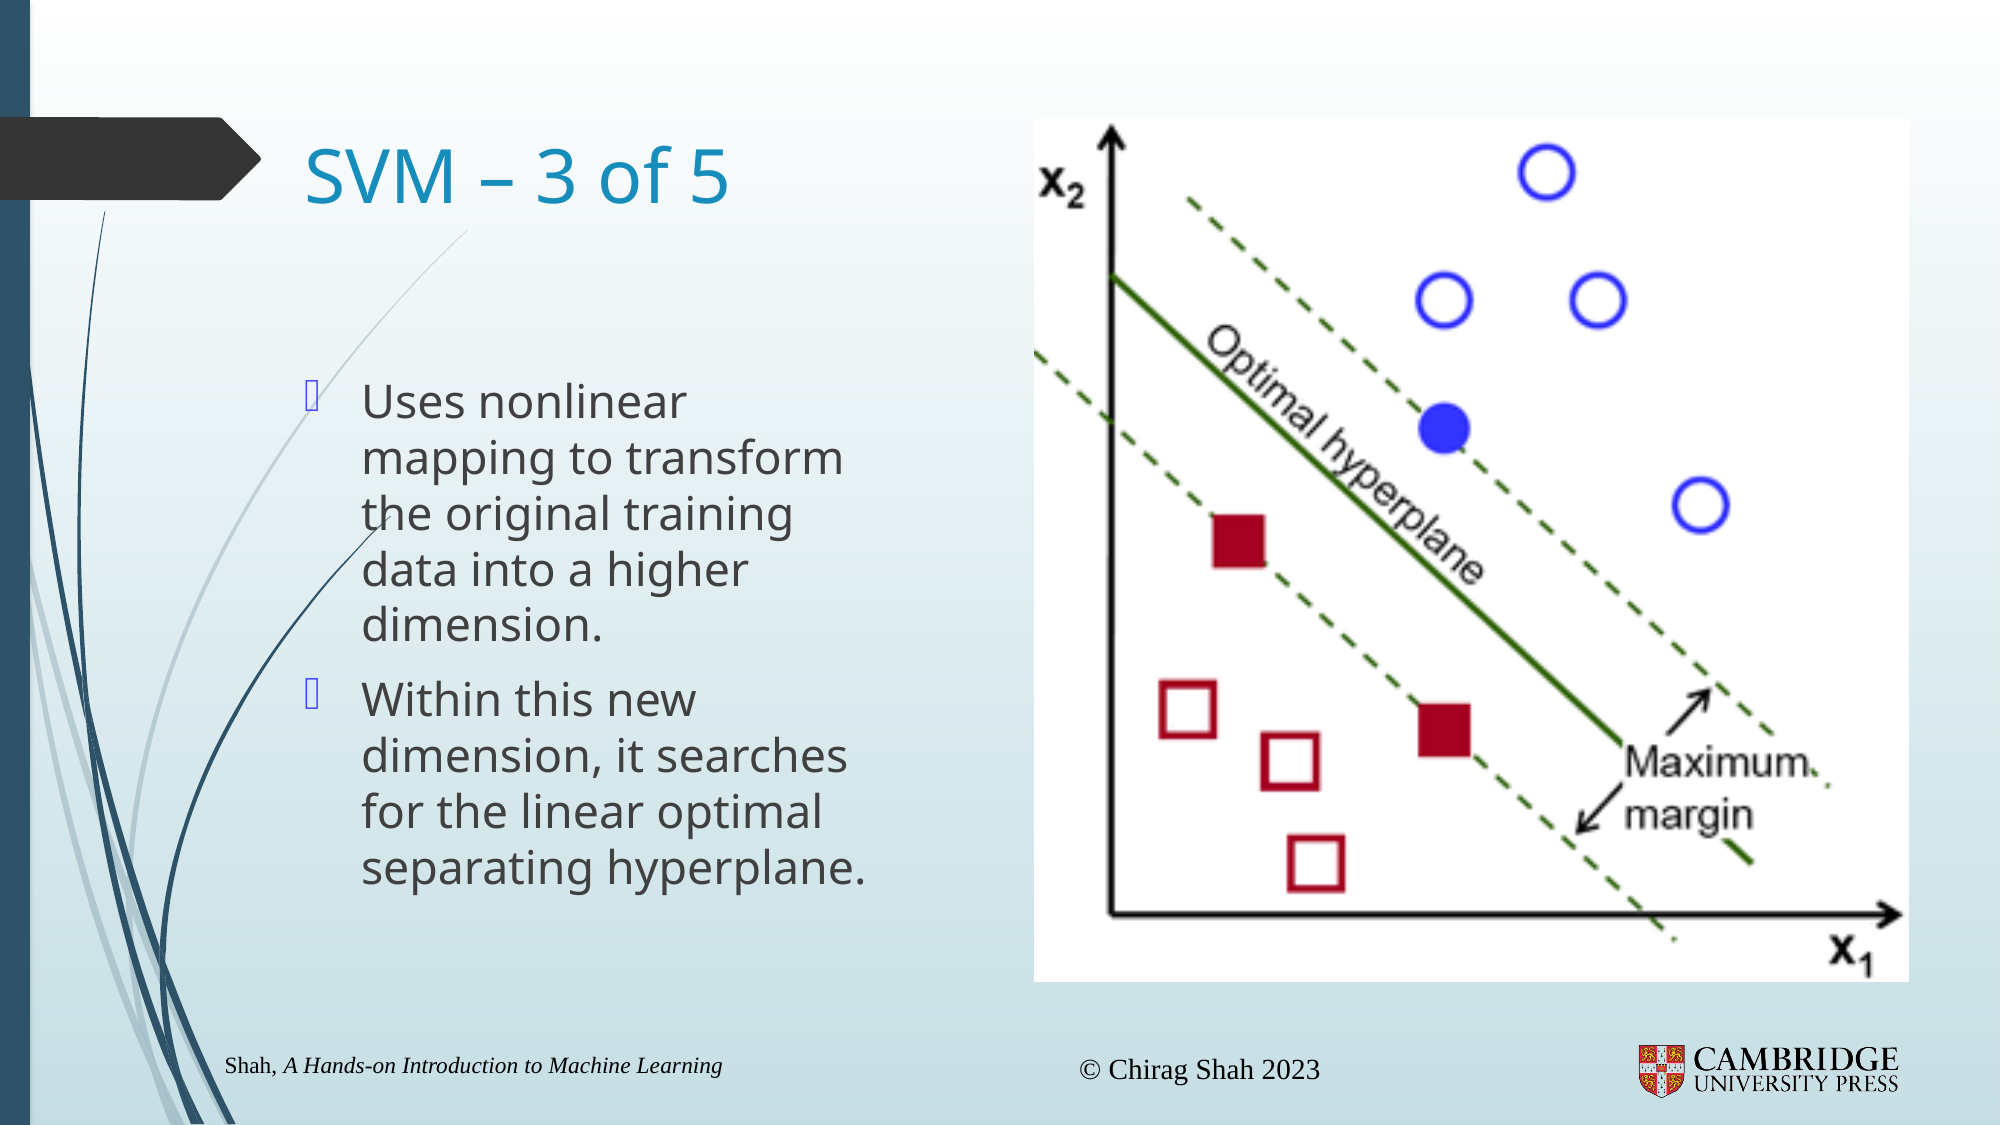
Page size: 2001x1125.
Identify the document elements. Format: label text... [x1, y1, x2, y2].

list Uses nonlinear mapping to transform the original training data into a higher dimension. Within this new dimension, it searches for the linear optimal separating hyperplane. [289, 364, 889, 982]
picture [1034, 119, 1909, 982]
picture [1629, 1035, 1907, 1103]
title SVM – 3 of 5 [289, 120, 889, 328]
